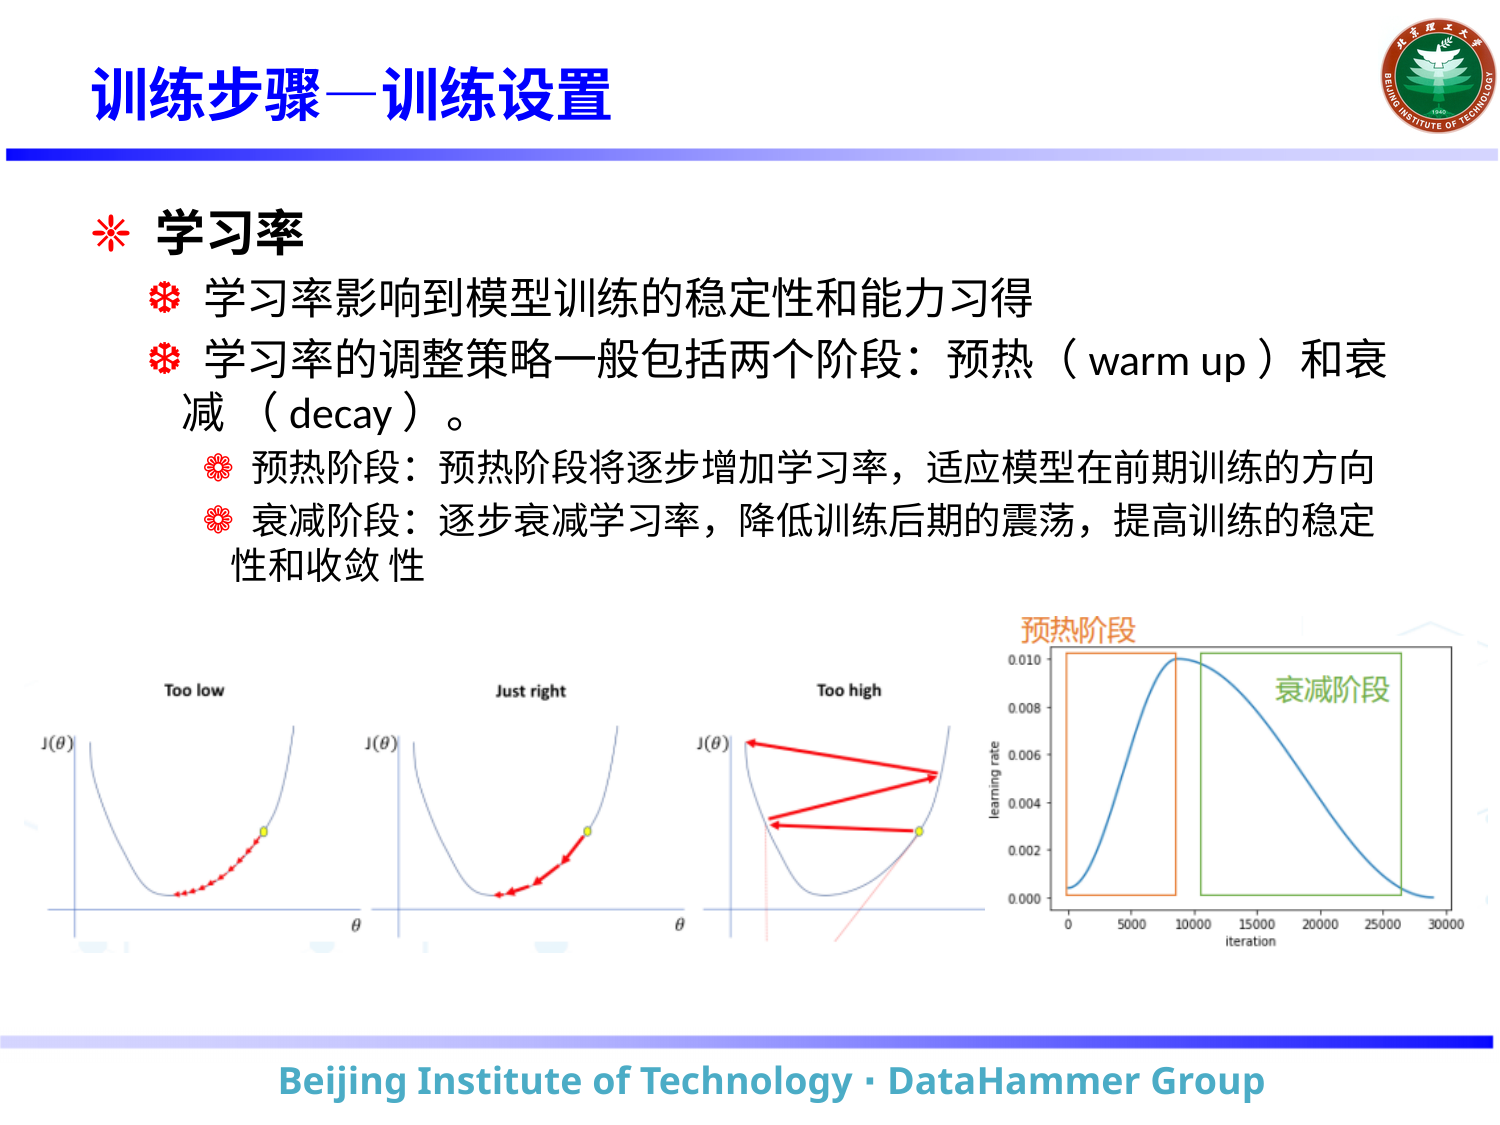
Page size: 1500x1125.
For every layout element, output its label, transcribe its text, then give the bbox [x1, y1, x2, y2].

list 学习率 学习率影响到模型训练的稳定性和能力习得 学习率的调整策略一般包括两个阶段：预热（warm up）和衰减 （decay）。 预热阶段：预热阶段将逐步增加学习率，适应模型在前期训练的方向 衰减阶段：逐步衰减学习率，降低训练后期的震荡，提高训练的稳定性和收敛 性 [75, 194, 1425, 677]
picture [23, 616, 1488, 953]
picture [0, 16, 1500, 169]
title 训练步骤—训练设置 [75, 34, 1378, 152]
picture [0, 1028, 1498, 1063]
